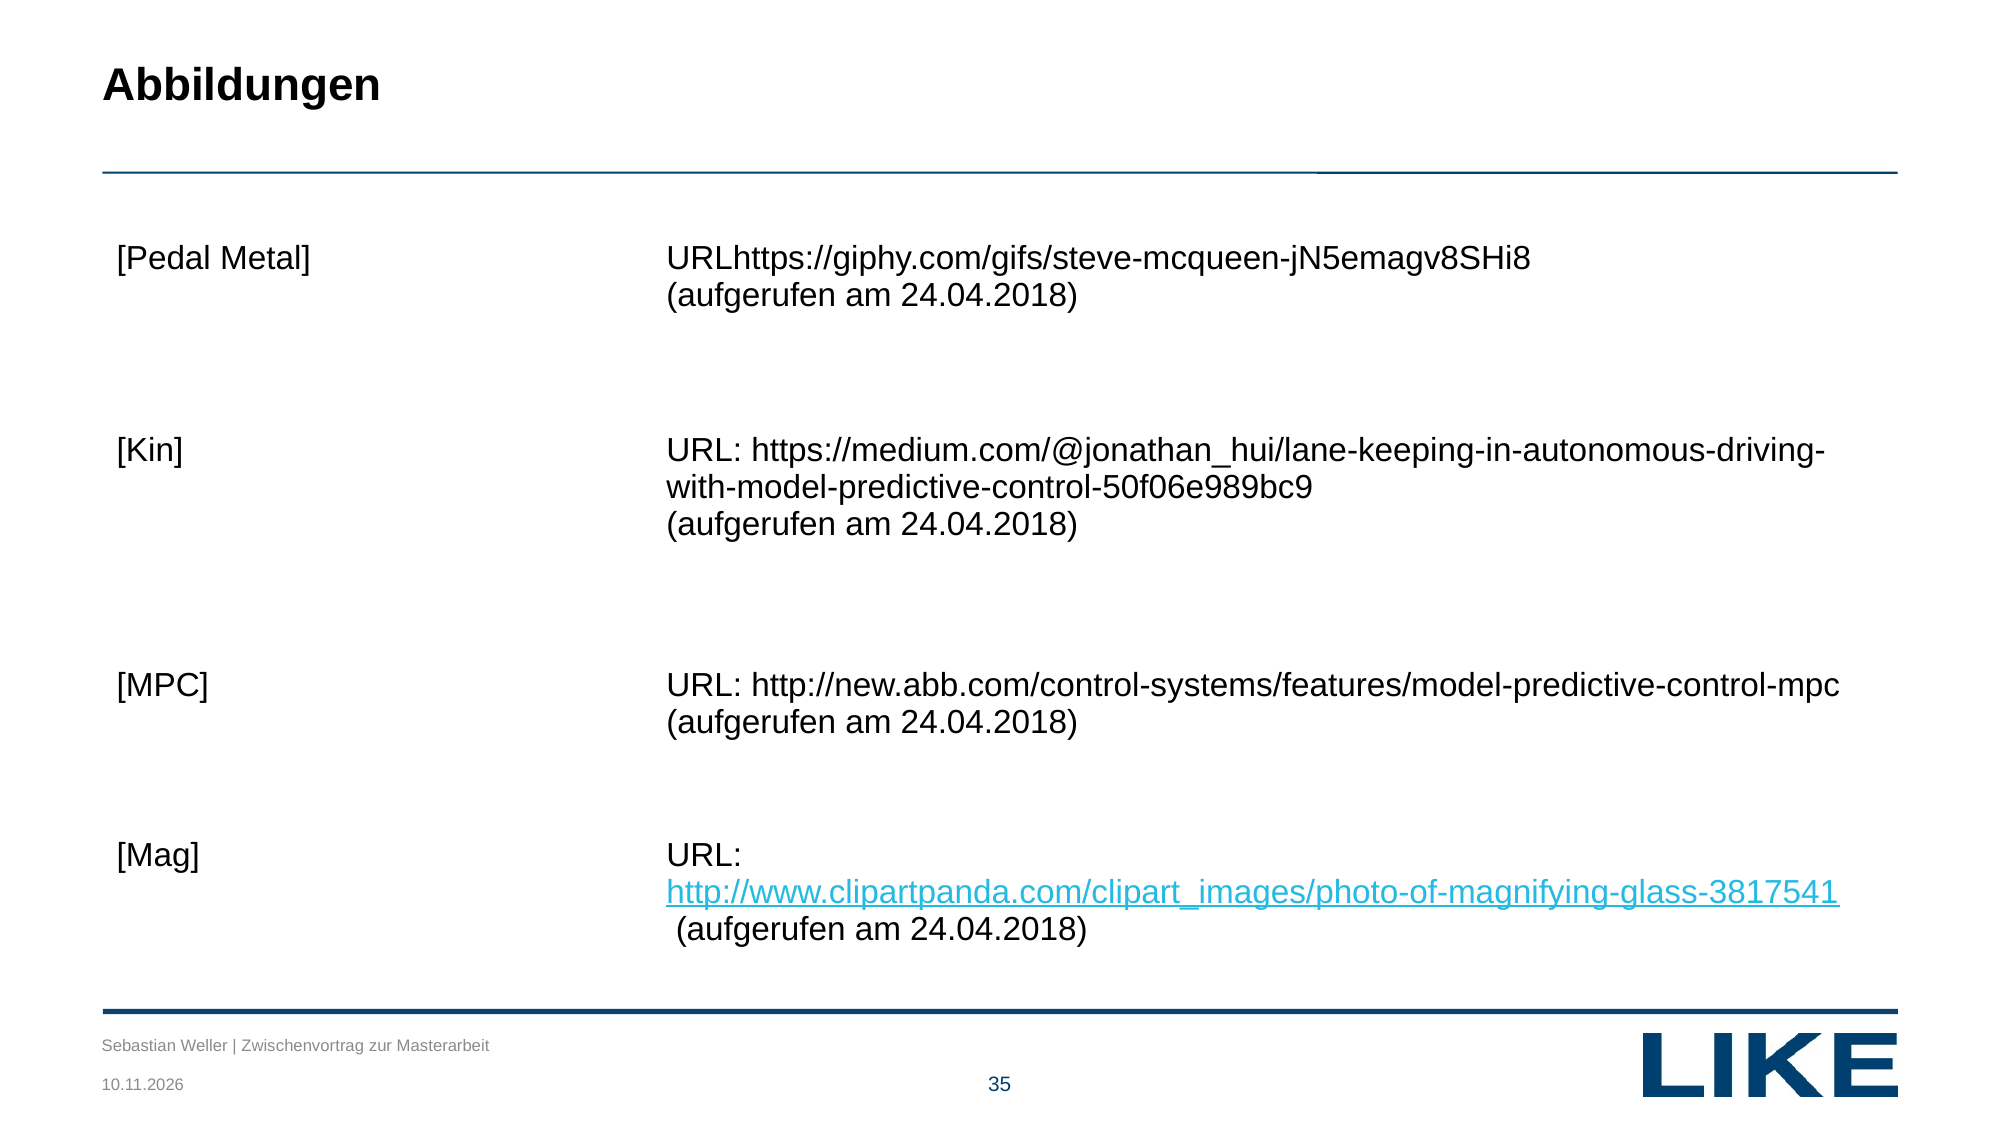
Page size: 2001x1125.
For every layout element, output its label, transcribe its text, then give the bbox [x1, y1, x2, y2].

table_cell URL: http://new.abb.com/control-systems/features/model-predictive-control-mpc (aufgerufen am 24.04.2018) [652, 659, 1897, 829]
table_header URLhttps://giphy.com/gifs/steve-mcqueen-jN5emagv8SHi8 (aufgerufen am 24.04.2018) [652, 232, 1897, 424]
table_cell URL: https://medium.com/@jonathan_hui/lane-keeping-in-autonomous-driving-with-model-predictive-control-50f06e989bc9 (aufgerufen am 24.04.2018) [652, 424, 1897, 659]
table_cell URL: http://www.clipartpanda.com/clipart_images/photo-of-magnifying-glass-3817541 (aufgerufen am 24.04.2018) [652, 829, 1897, 999]
footer Sebastian Weller | Zwischenvortrag zur Masterarbeit [101, 1034, 735, 1056]
table_cell [MPC] [102, 659, 652, 829]
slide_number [101, 1073, 569, 1095]
table_cell [Mag] [102, 829, 652, 999]
table_header [Pedal Metal] [102, 232, 652, 424]
picture [1643, 1033, 1898, 1097]
title Abbildungen [102, 54, 1898, 111]
table_cell [Kin] [102, 424, 652, 659]
